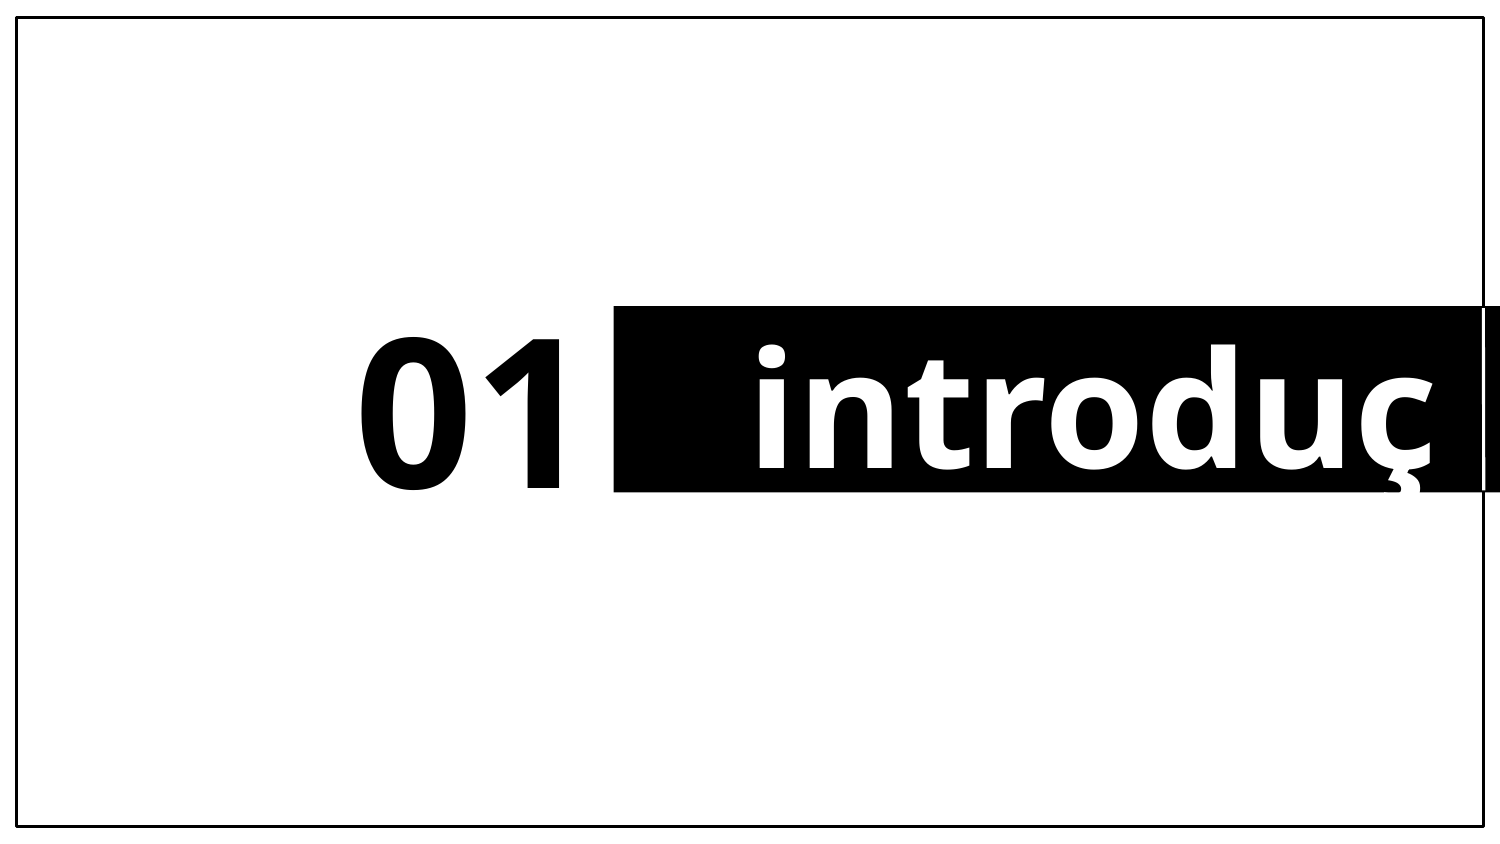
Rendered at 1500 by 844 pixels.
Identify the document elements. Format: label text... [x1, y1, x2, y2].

title introdução [732, 290, 1500, 493]
title 01 [336, 328, 610, 482]
